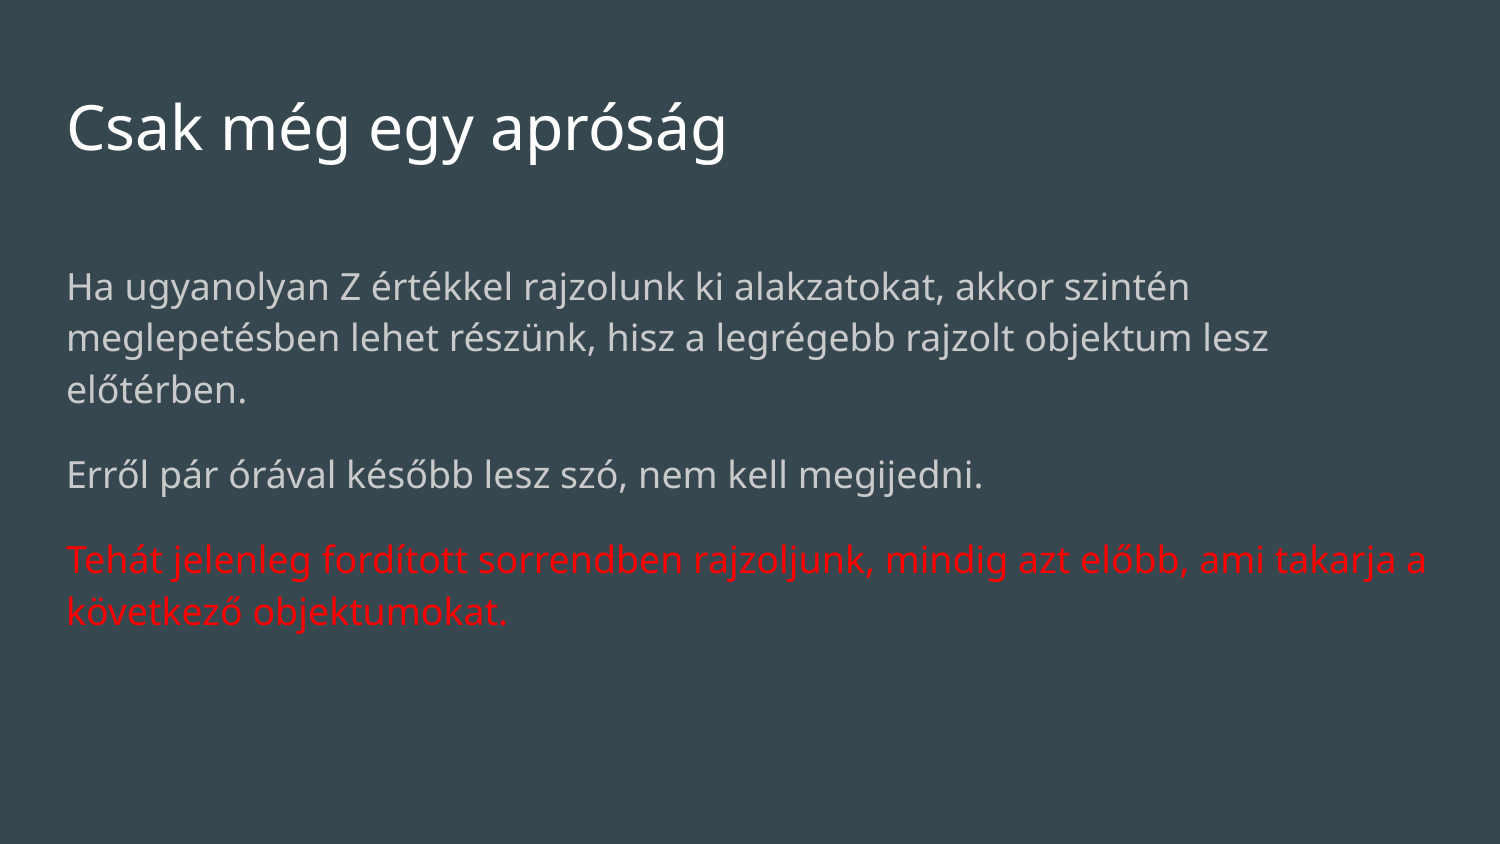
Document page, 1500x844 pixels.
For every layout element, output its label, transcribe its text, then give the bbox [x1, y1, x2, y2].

title Csak még egy apróság [51, 72, 1449, 167]
list Ha ugyanolyan Z értékkel rajzolunk ki alakzatokat, akkor szintén meglepetésben lehet részünk, hisz a legrégebb rajzolt objektum lesz előtérben. Erről pár órával később lesz szó, nem kell megijedni. Tehát jelenleg fordított sorrendben rajzoljunk, mindig azt előbb, ami takarja a következő objektumokat. [51, 189, 1449, 750]
